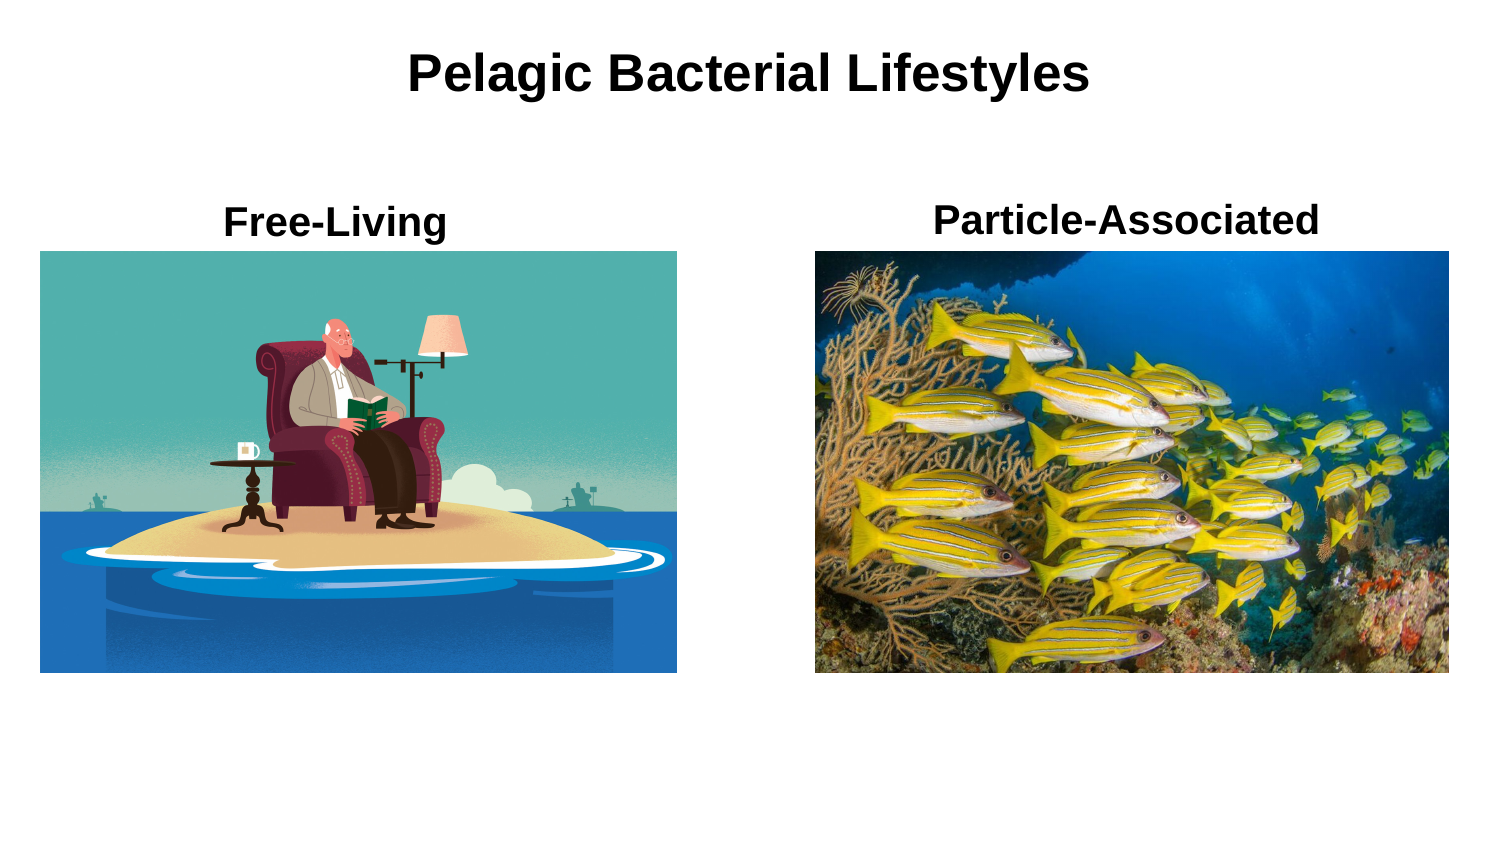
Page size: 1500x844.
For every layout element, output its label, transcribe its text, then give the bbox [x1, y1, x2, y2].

text_box Particle-Associated [918, 185, 1347, 249]
picture [1413, 432, 1450, 482]
title Pelagic Bacterial Lifestyles [51, 23, 1449, 118]
picture [39, 250, 678, 674]
picture [815, 250, 1450, 674]
text_box Free-Living [208, 187, 637, 249]
